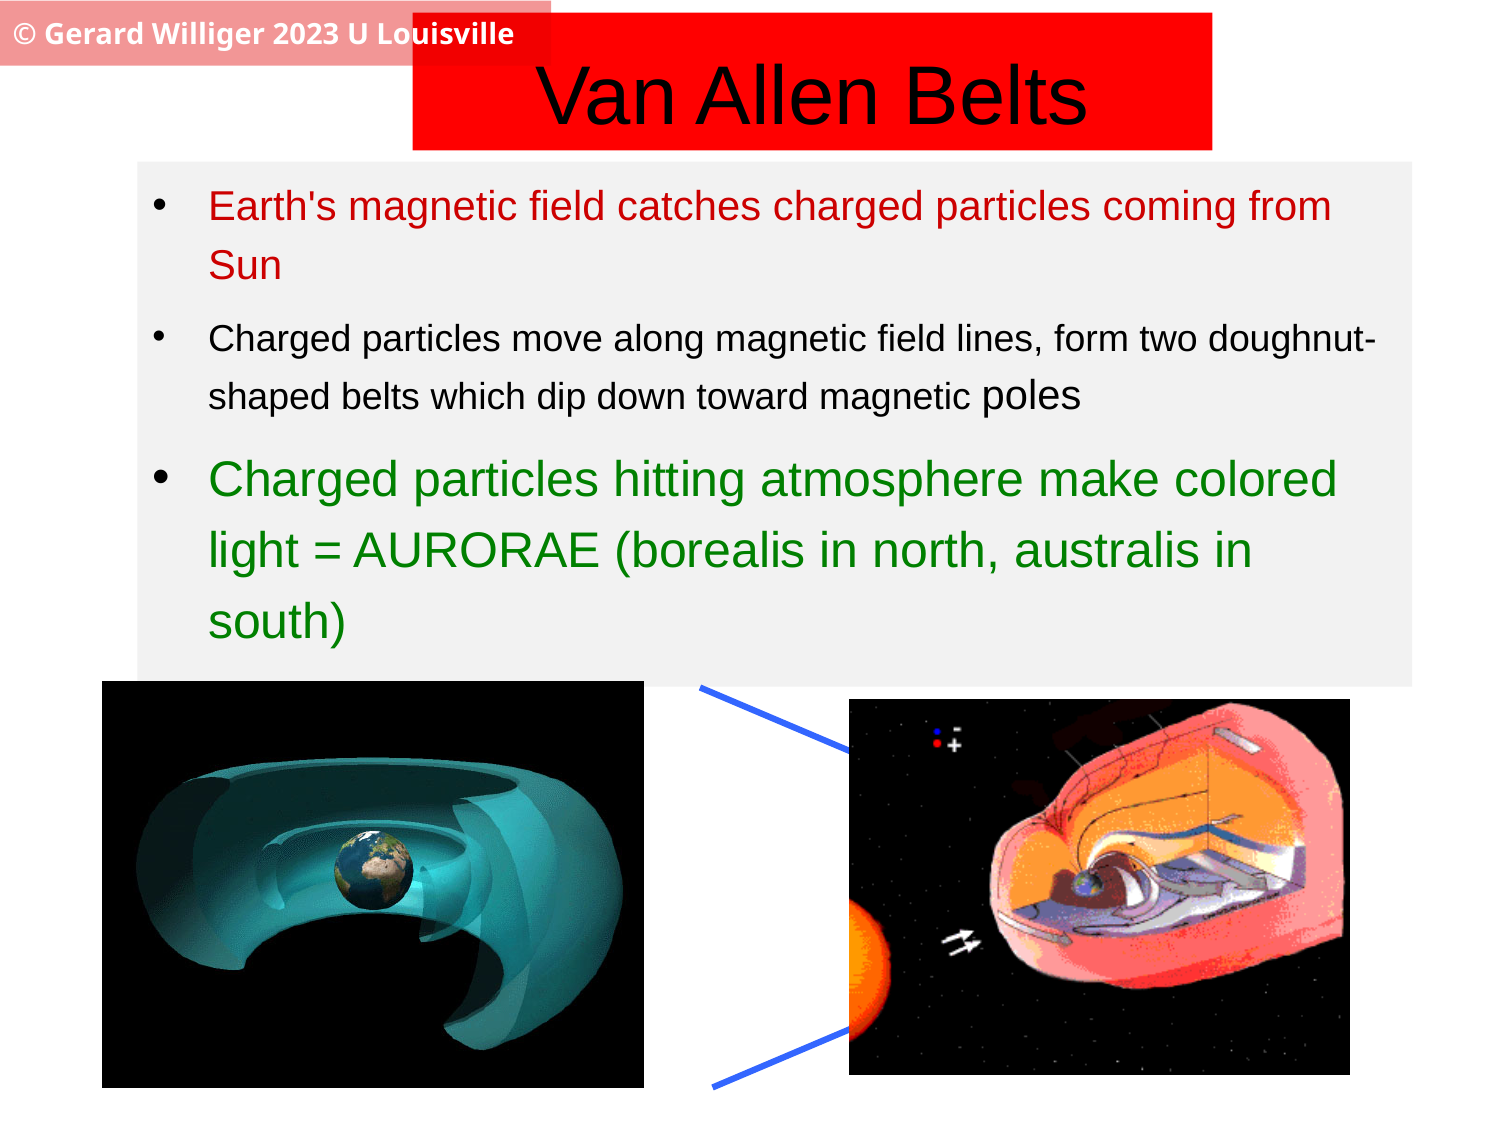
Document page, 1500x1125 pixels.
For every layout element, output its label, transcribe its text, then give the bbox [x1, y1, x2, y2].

list Earth's magnetic field catches charged particles coming from Sun Charged particles move along magnetic field lines, form two doughnut-shaped belts which dip down toward magnetic poles Charged particles hitting atmosphere make colored light = AURORAE (borealis in north, australis in south) [137, 161, 1413, 687]
picture [101, 680, 644, 1088]
title Van Allen Belts [412, 12, 1213, 151]
picture [849, 699, 1351, 1076]
text_box © Gerard Williger 2023 U Louisville [0, 0, 552, 66]
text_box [712, 912, 1126, 1088]
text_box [699, 687, 1113, 863]
